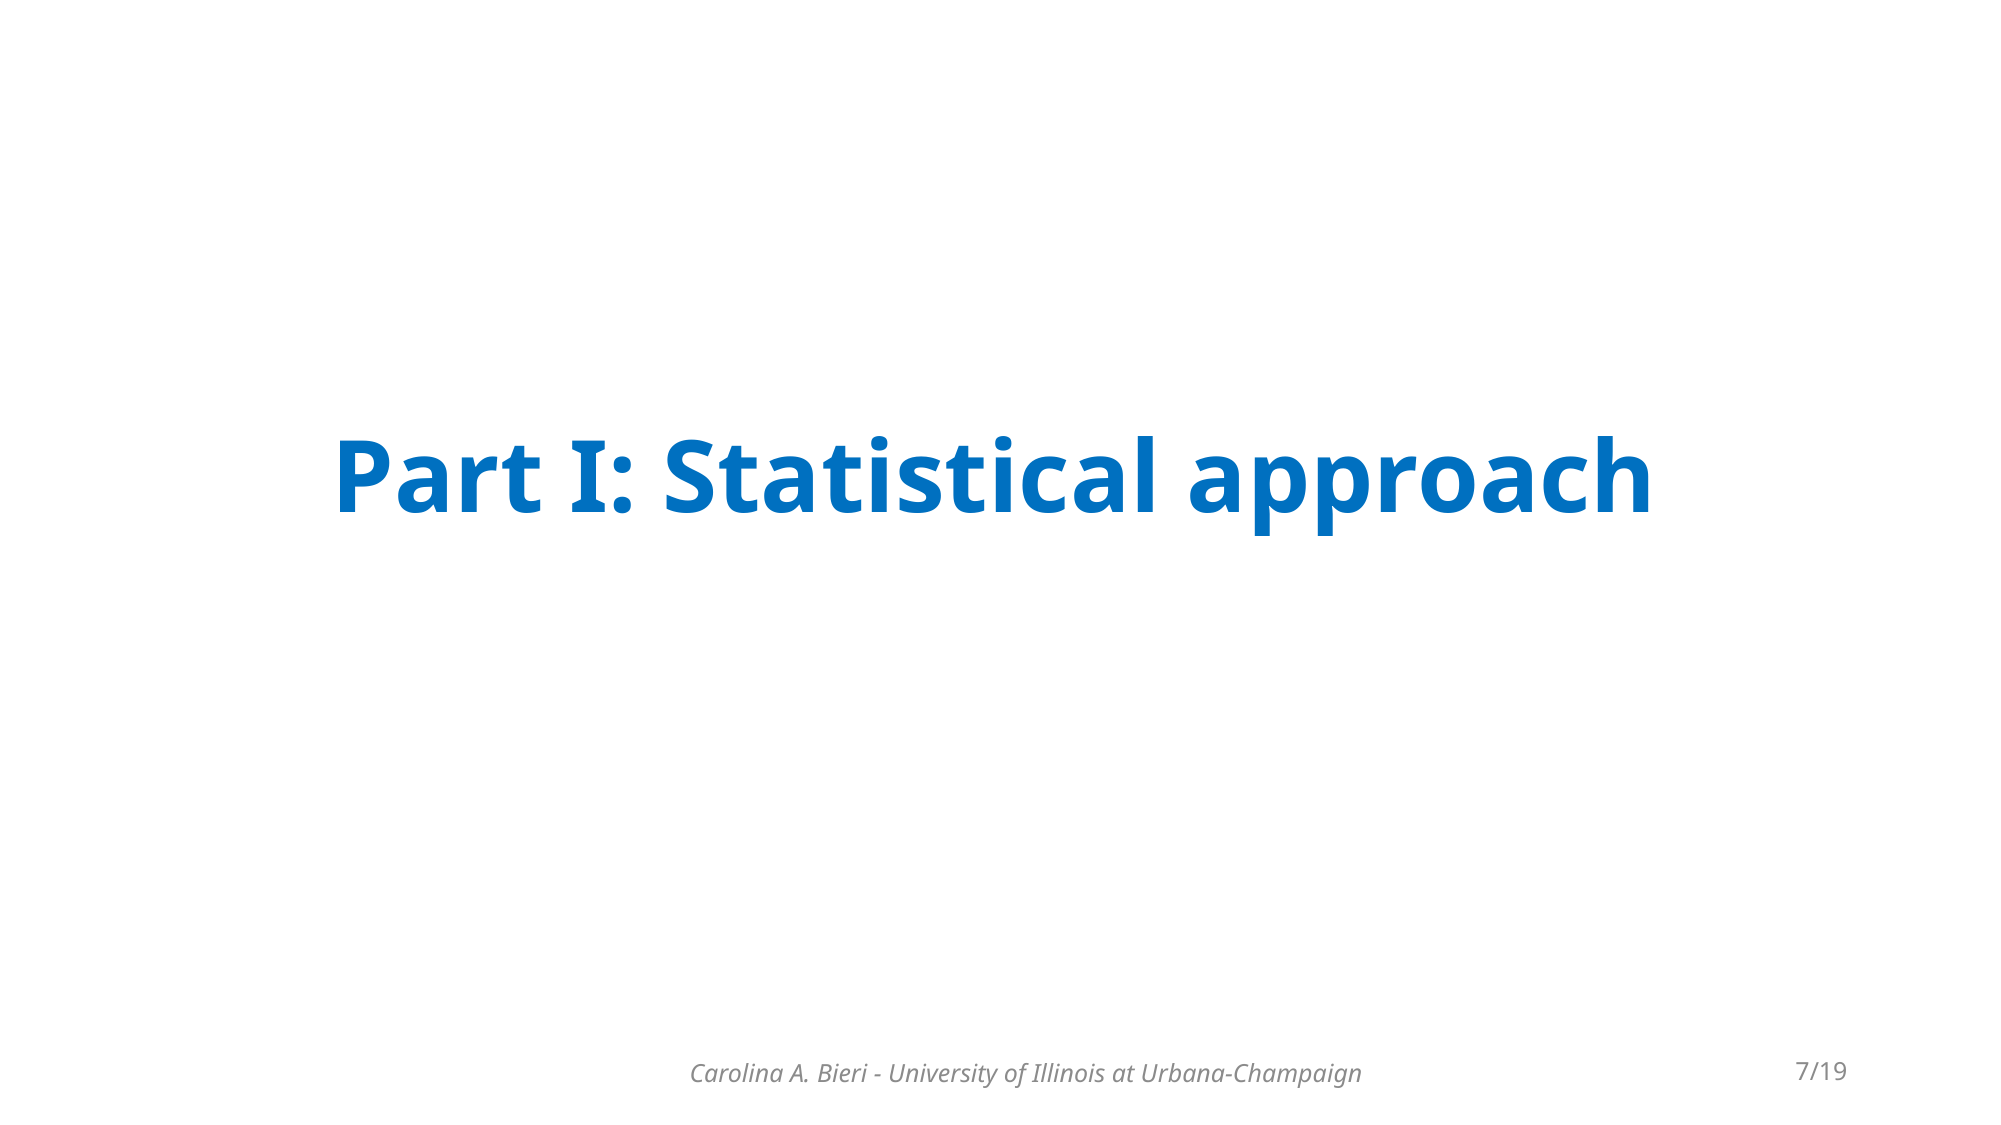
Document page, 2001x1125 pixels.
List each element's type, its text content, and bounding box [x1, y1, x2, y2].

text_box Part I: Statistical approach [316, 405, 1674, 541]
footer Carolina A. Bieri - University of Illinois at Urbana-Champaign [662, 1042, 1391, 1103]
slide_number 7/19 [1412, 1042, 1863, 1103]
